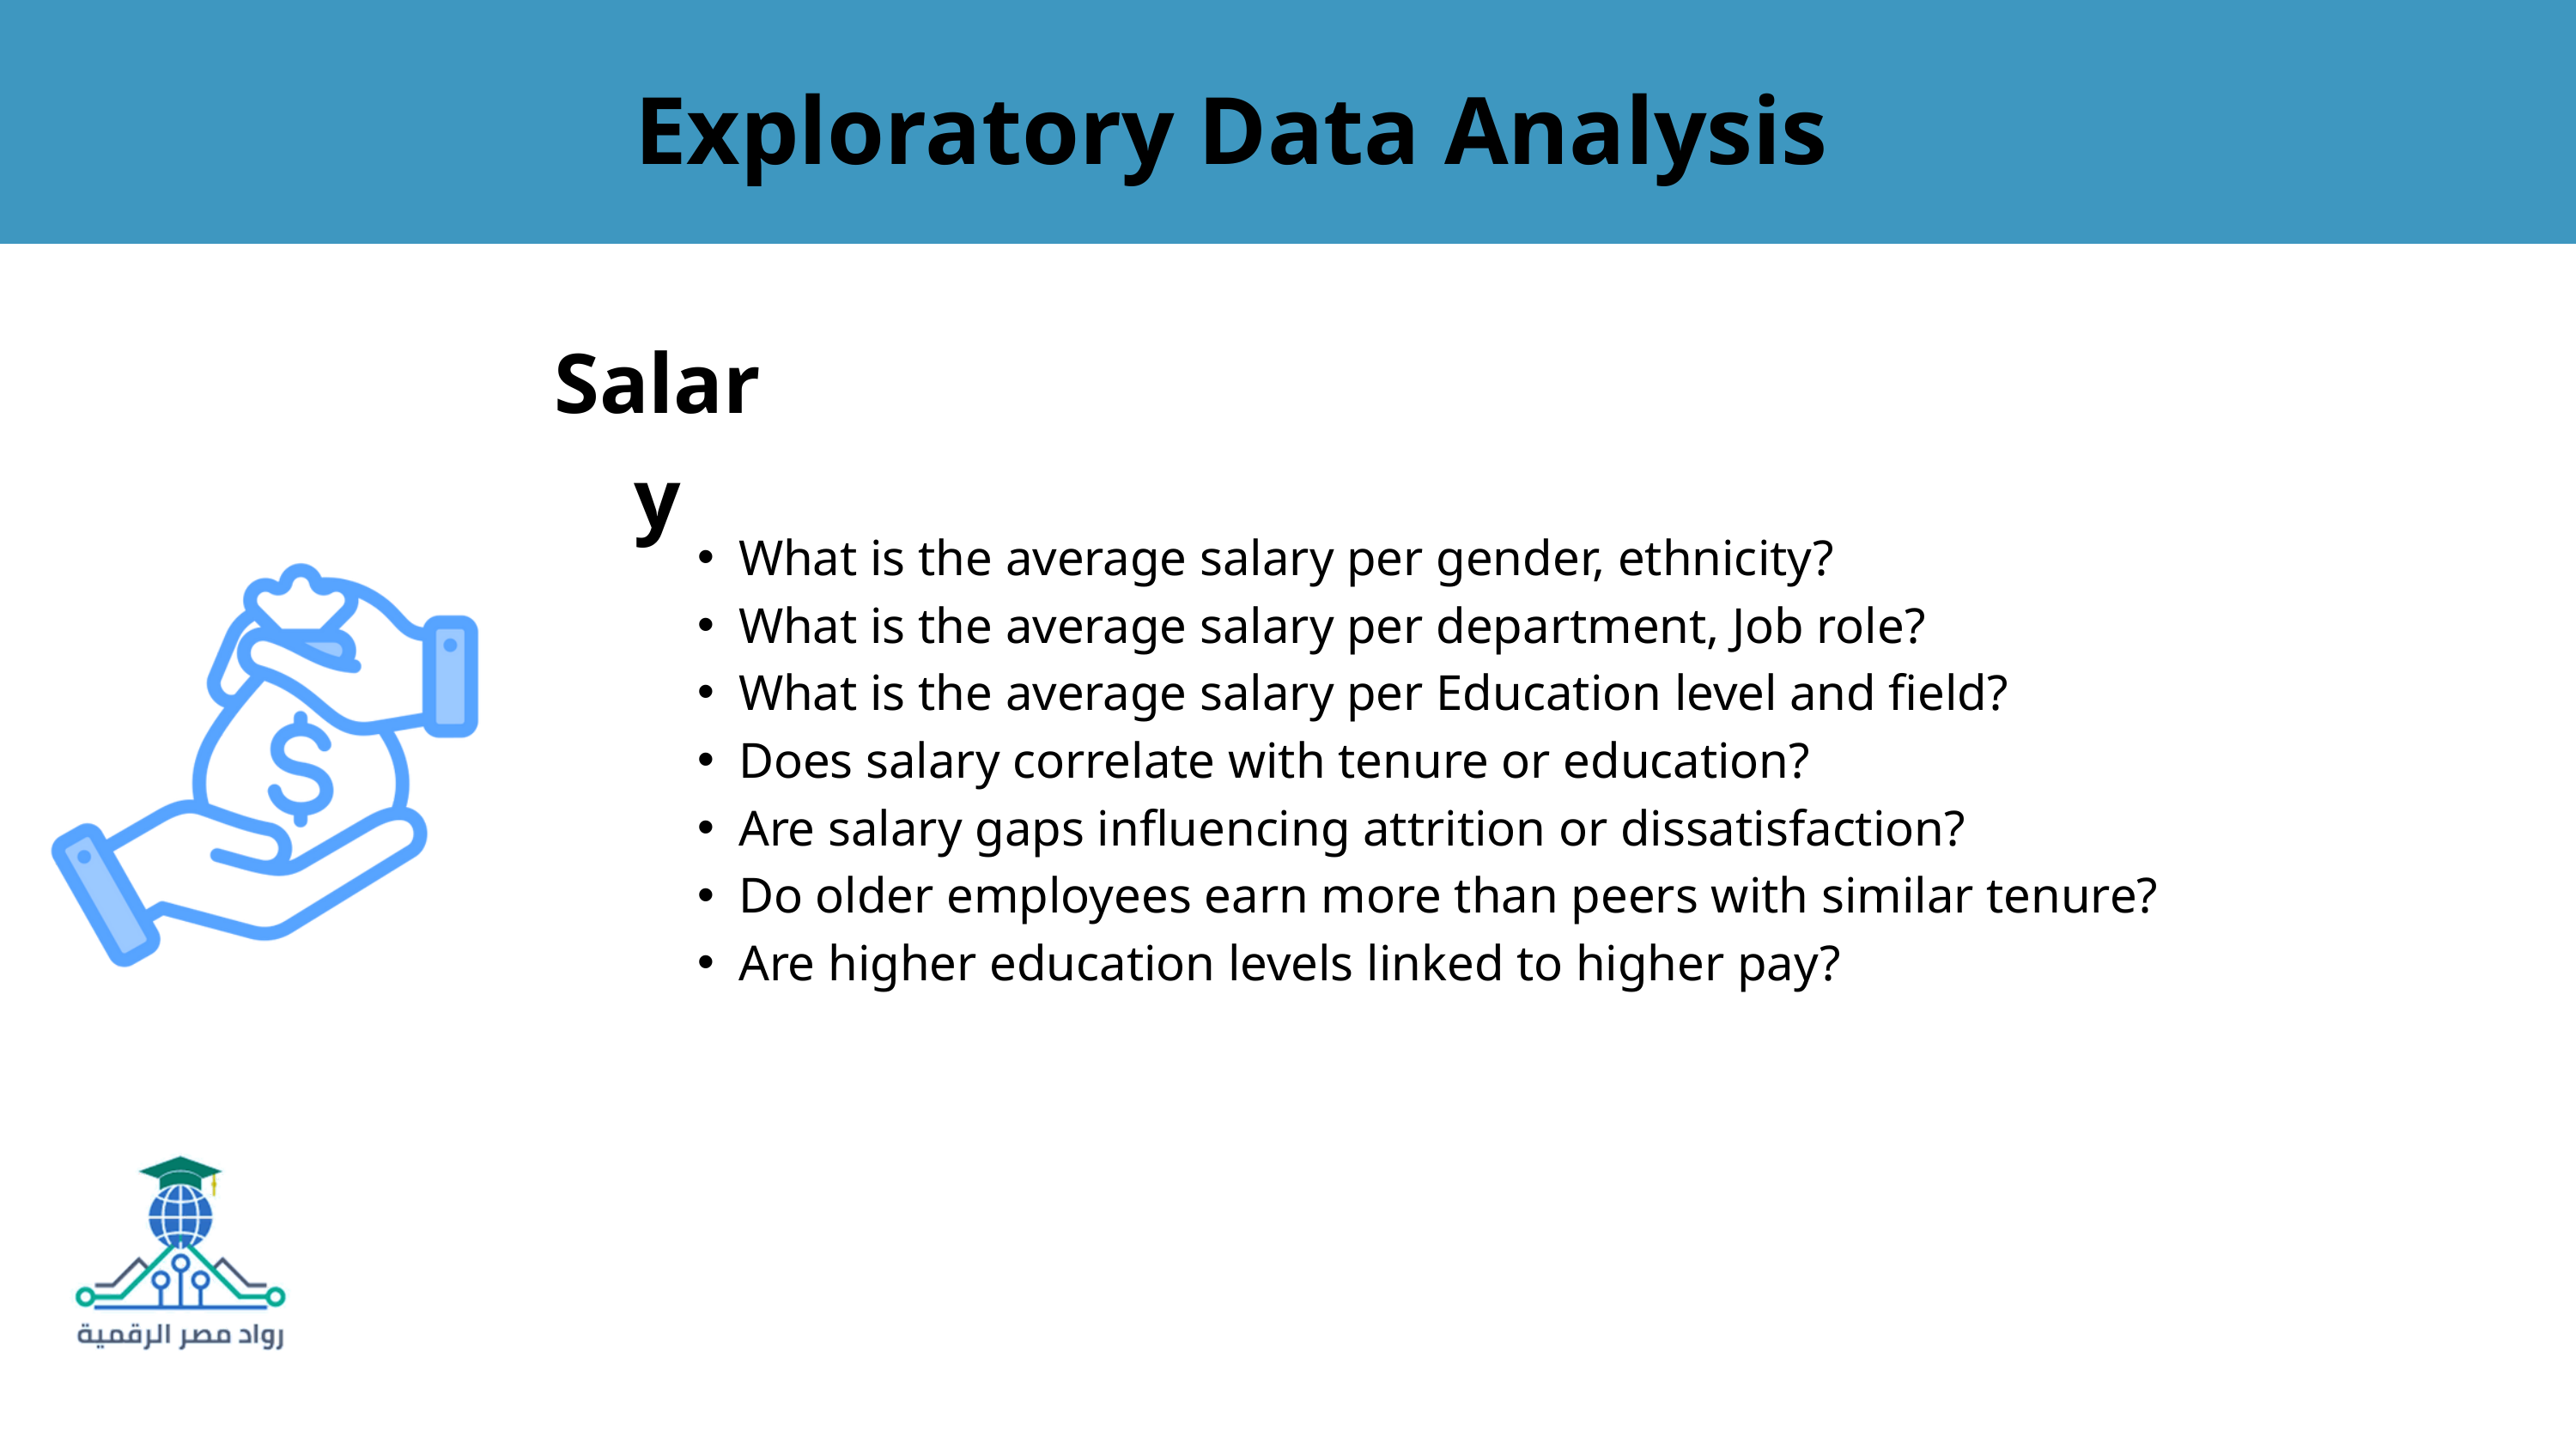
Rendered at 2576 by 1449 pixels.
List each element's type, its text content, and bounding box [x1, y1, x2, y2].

text_box Salary [532, 314, 784, 545]
text_box What is the average salary per gender, ethnicity? What is the average salary per department, Job role? What is the average salary per Education level and field? Does salary correlate with tenure or education? Are salary gaps influencing attrition or dissatisfaction? Do older employees earn more than peers with similar tenure? Are higher education levels linked to higher pay? [656, 517, 2521, 991]
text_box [0, 0, 2576, 245]
text_box [45, 545, 485, 985]
text_box [37, 1125, 319, 1406]
